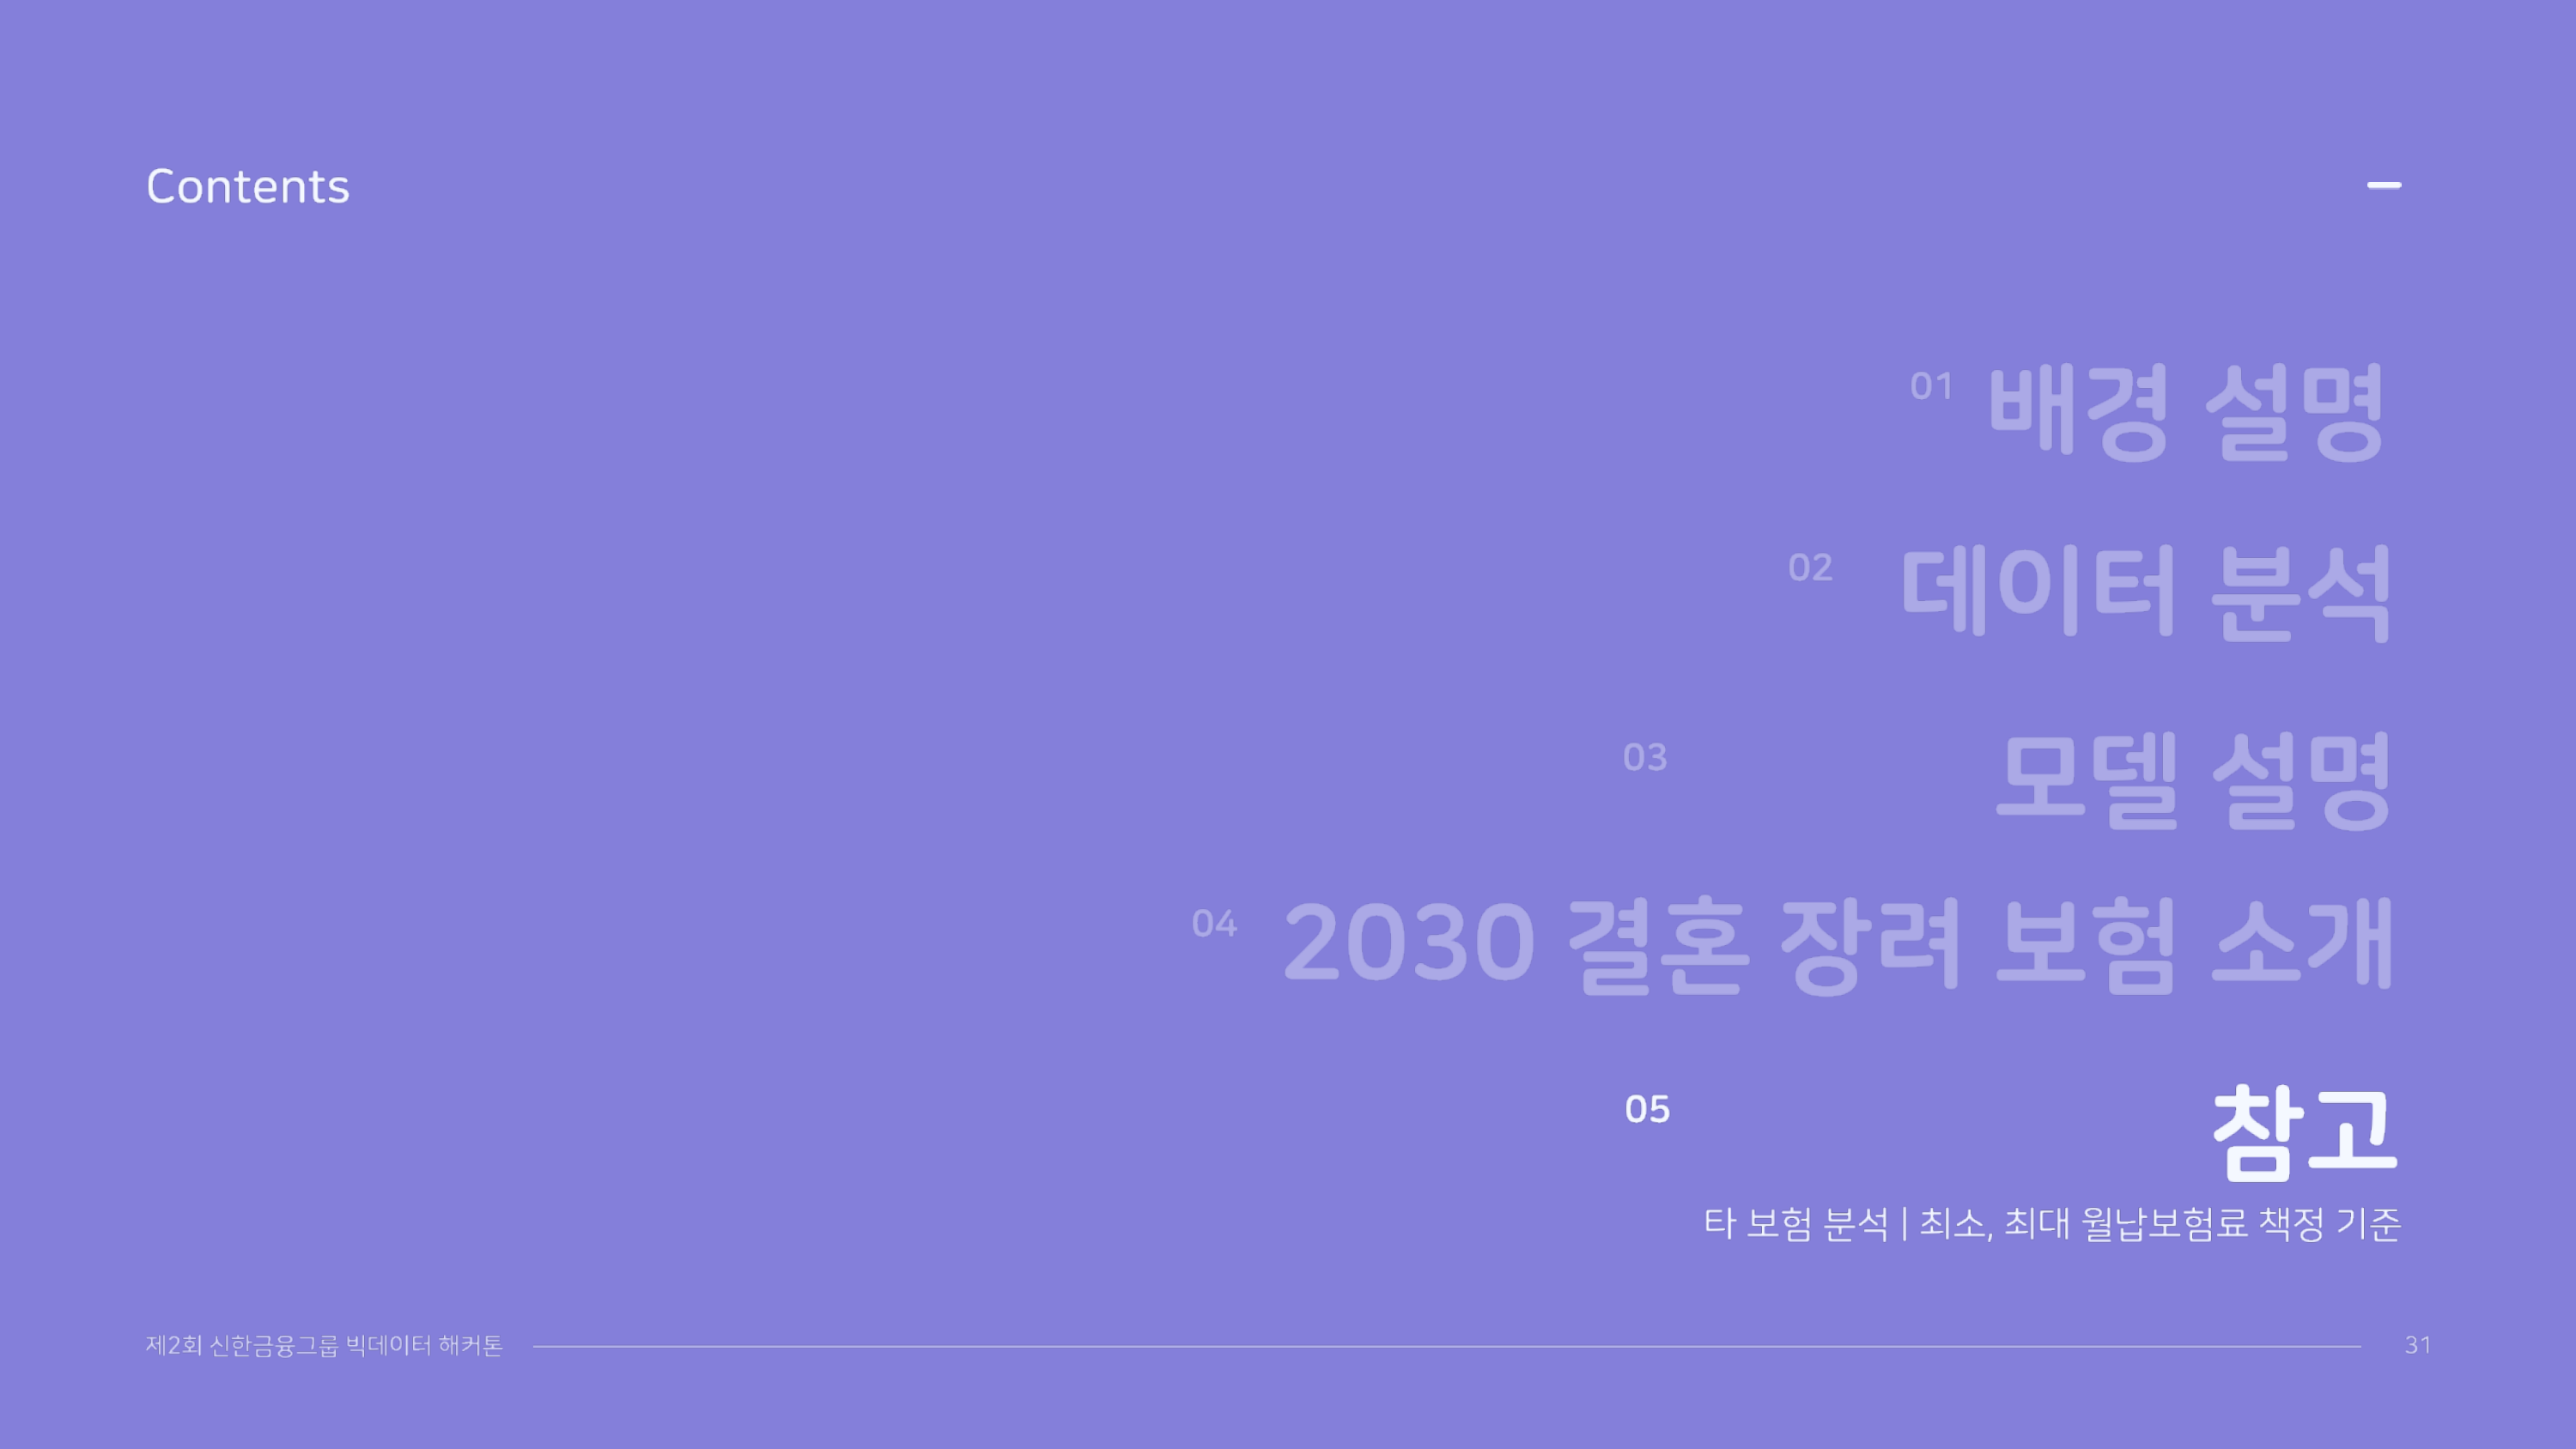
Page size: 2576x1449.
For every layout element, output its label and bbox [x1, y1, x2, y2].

picture [137, 1319, 527, 1385]
picture [902, 296, 2576, 1299]
text_box [1462, 342, 2394, 489]
text_box [532, 1342, 2361, 1351]
picture [128, 128, 400, 260]
picture [2394, 1316, 2457, 1383]
text_box [2367, 182, 2402, 190]
